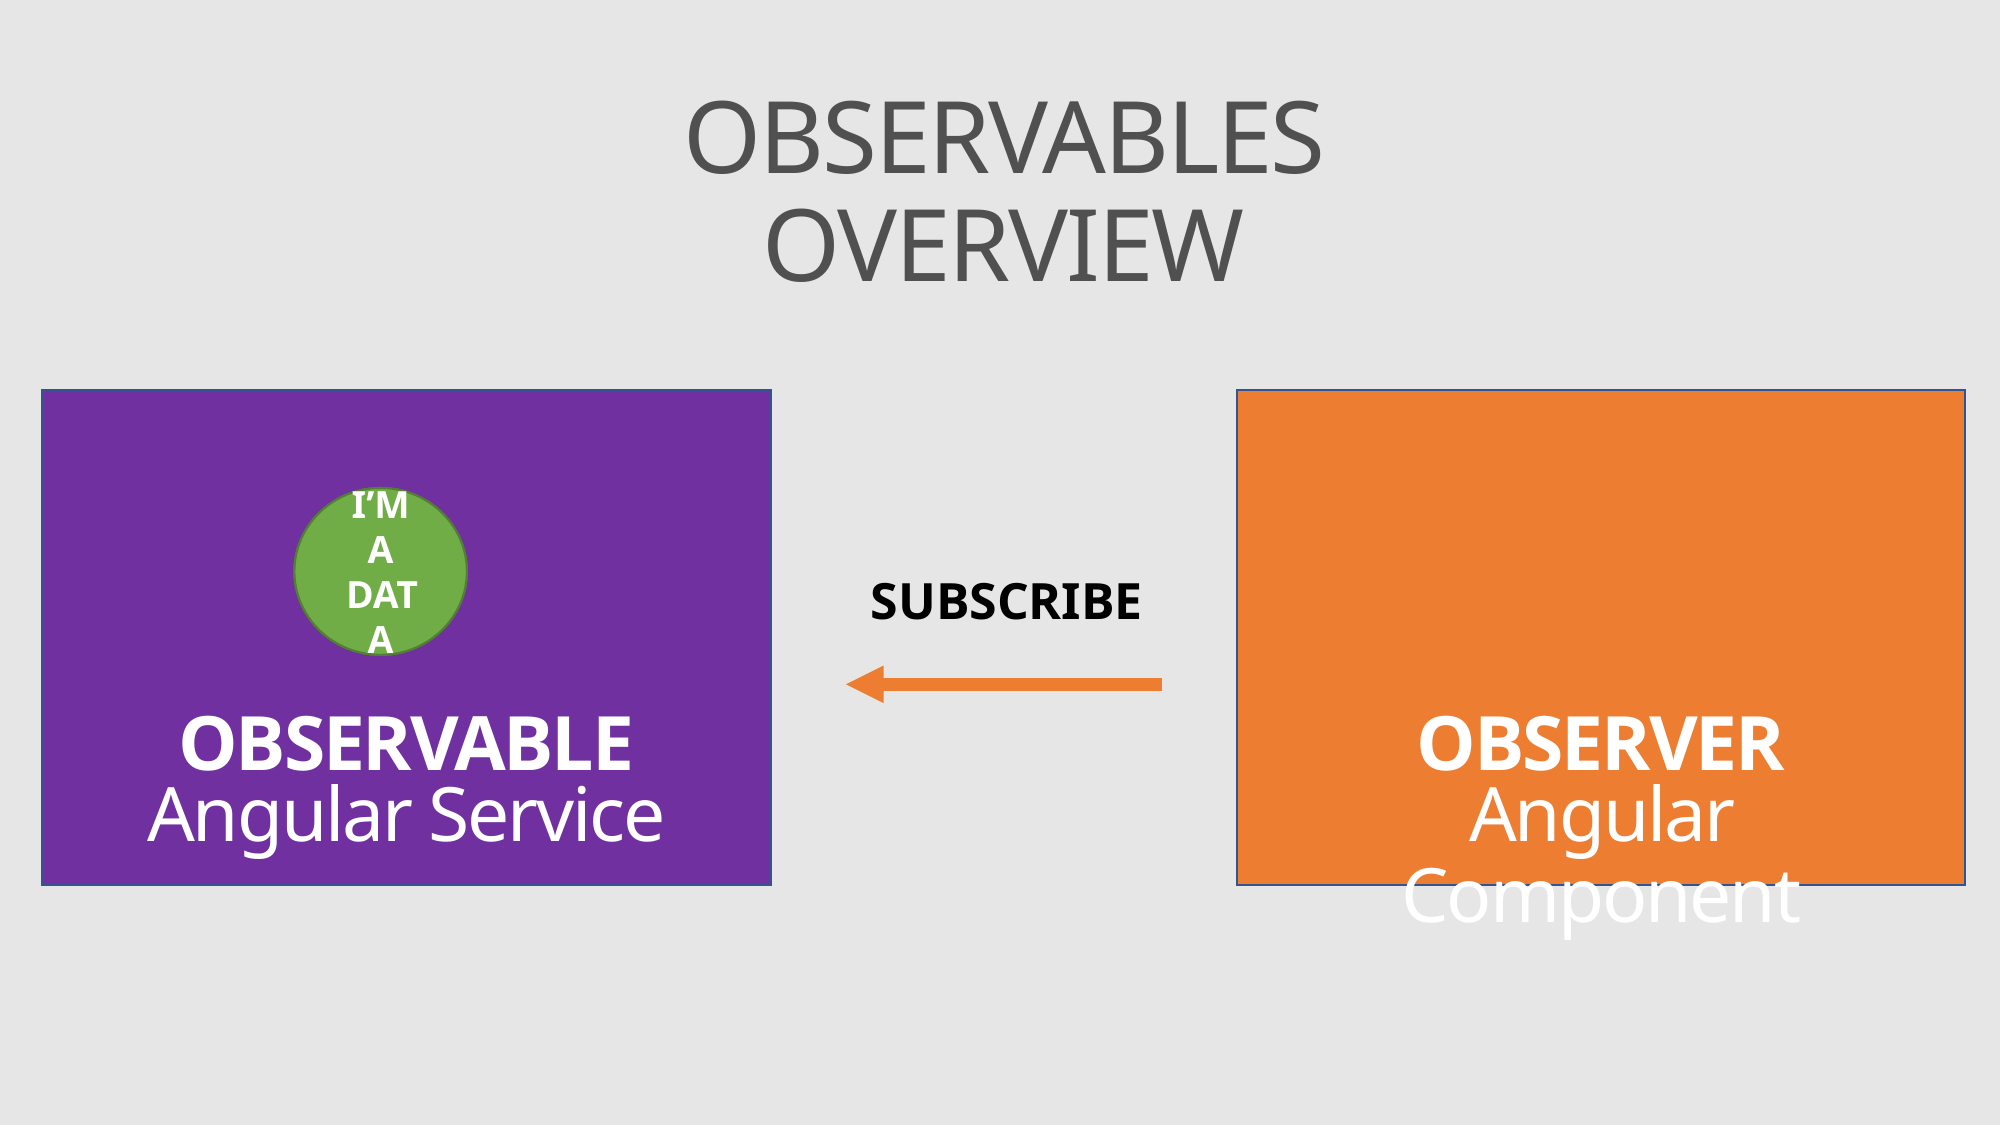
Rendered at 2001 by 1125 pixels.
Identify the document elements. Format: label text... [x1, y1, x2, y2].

text_box OBSERVABLES OVERVIEW [432, 72, 1575, 205]
text_box OBSERVABLE [72, 690, 740, 796]
text_box SUBSCRIBE [845, 561, 1168, 637]
text_box Angular Service [72, 796, 740, 867]
text_box Angular Component [1267, 796, 1935, 867]
text_box I’M A DATA [293, 486, 468, 656]
text_box [1236, 389, 1966, 886]
text_box OBSERVER [1267, 690, 1935, 796]
text_box [41, 389, 772, 886]
